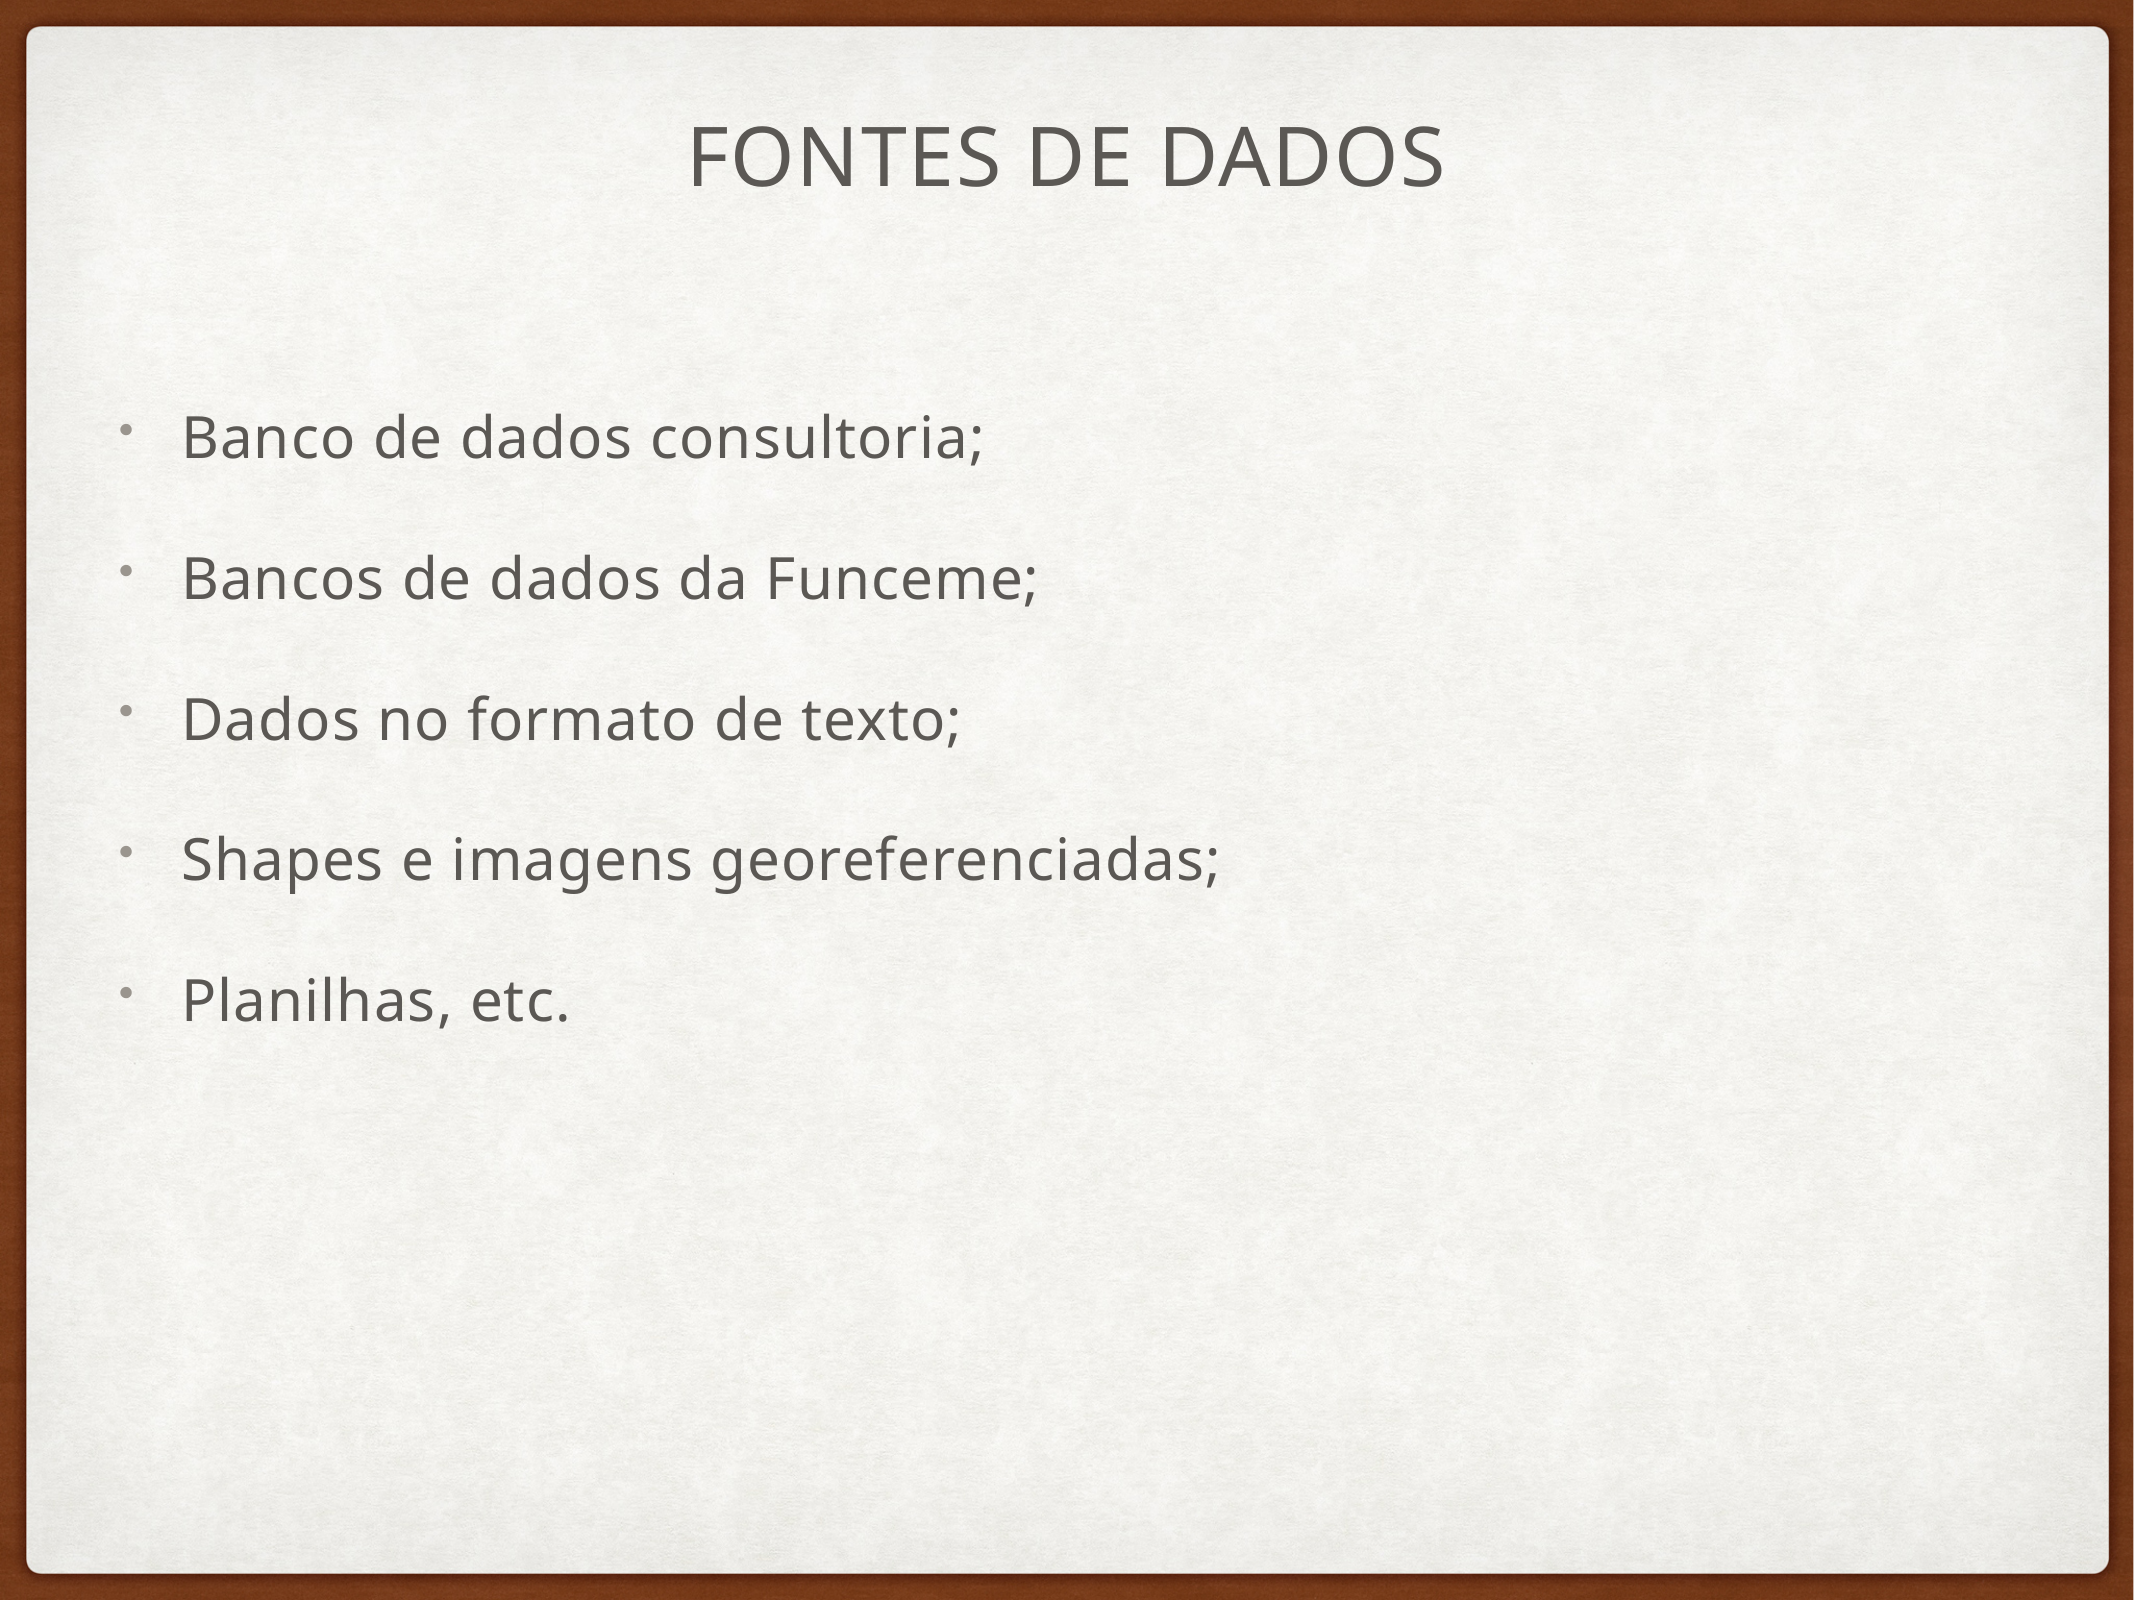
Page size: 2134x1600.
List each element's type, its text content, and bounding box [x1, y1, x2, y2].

picture [0, 0, 2134, 1600]
list Banco de dados consultoria; Bancos de dados da Funceme; Dados no formato de texto; Shapes e imagens georeferenciadas; Planilhas, etc. [109, 391, 2024, 1451]
title Fontes de DADOS [109, 95, 2024, 220]
